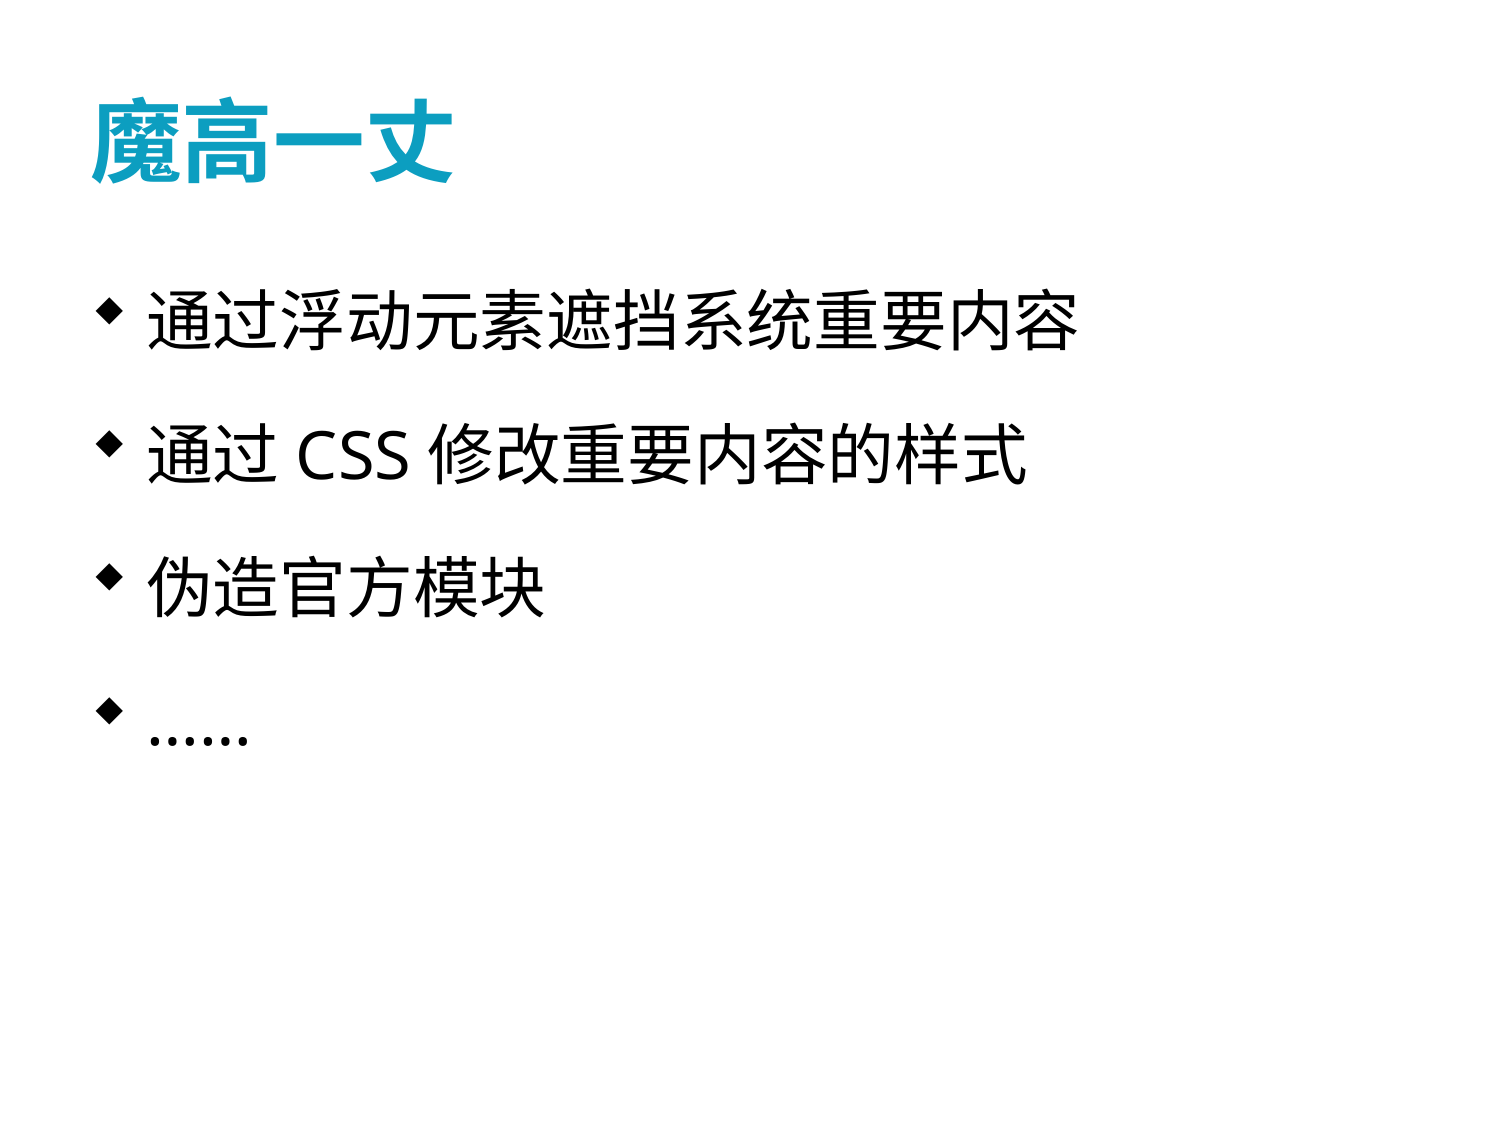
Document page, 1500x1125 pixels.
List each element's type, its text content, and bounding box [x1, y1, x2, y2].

title 魔高一丈 [75, 45, 1425, 231]
list 通过浮动元素遮挡系统重要内容 通过CSS修改重要内容的样式 伪造官方模块 …… [75, 231, 1425, 1052]
